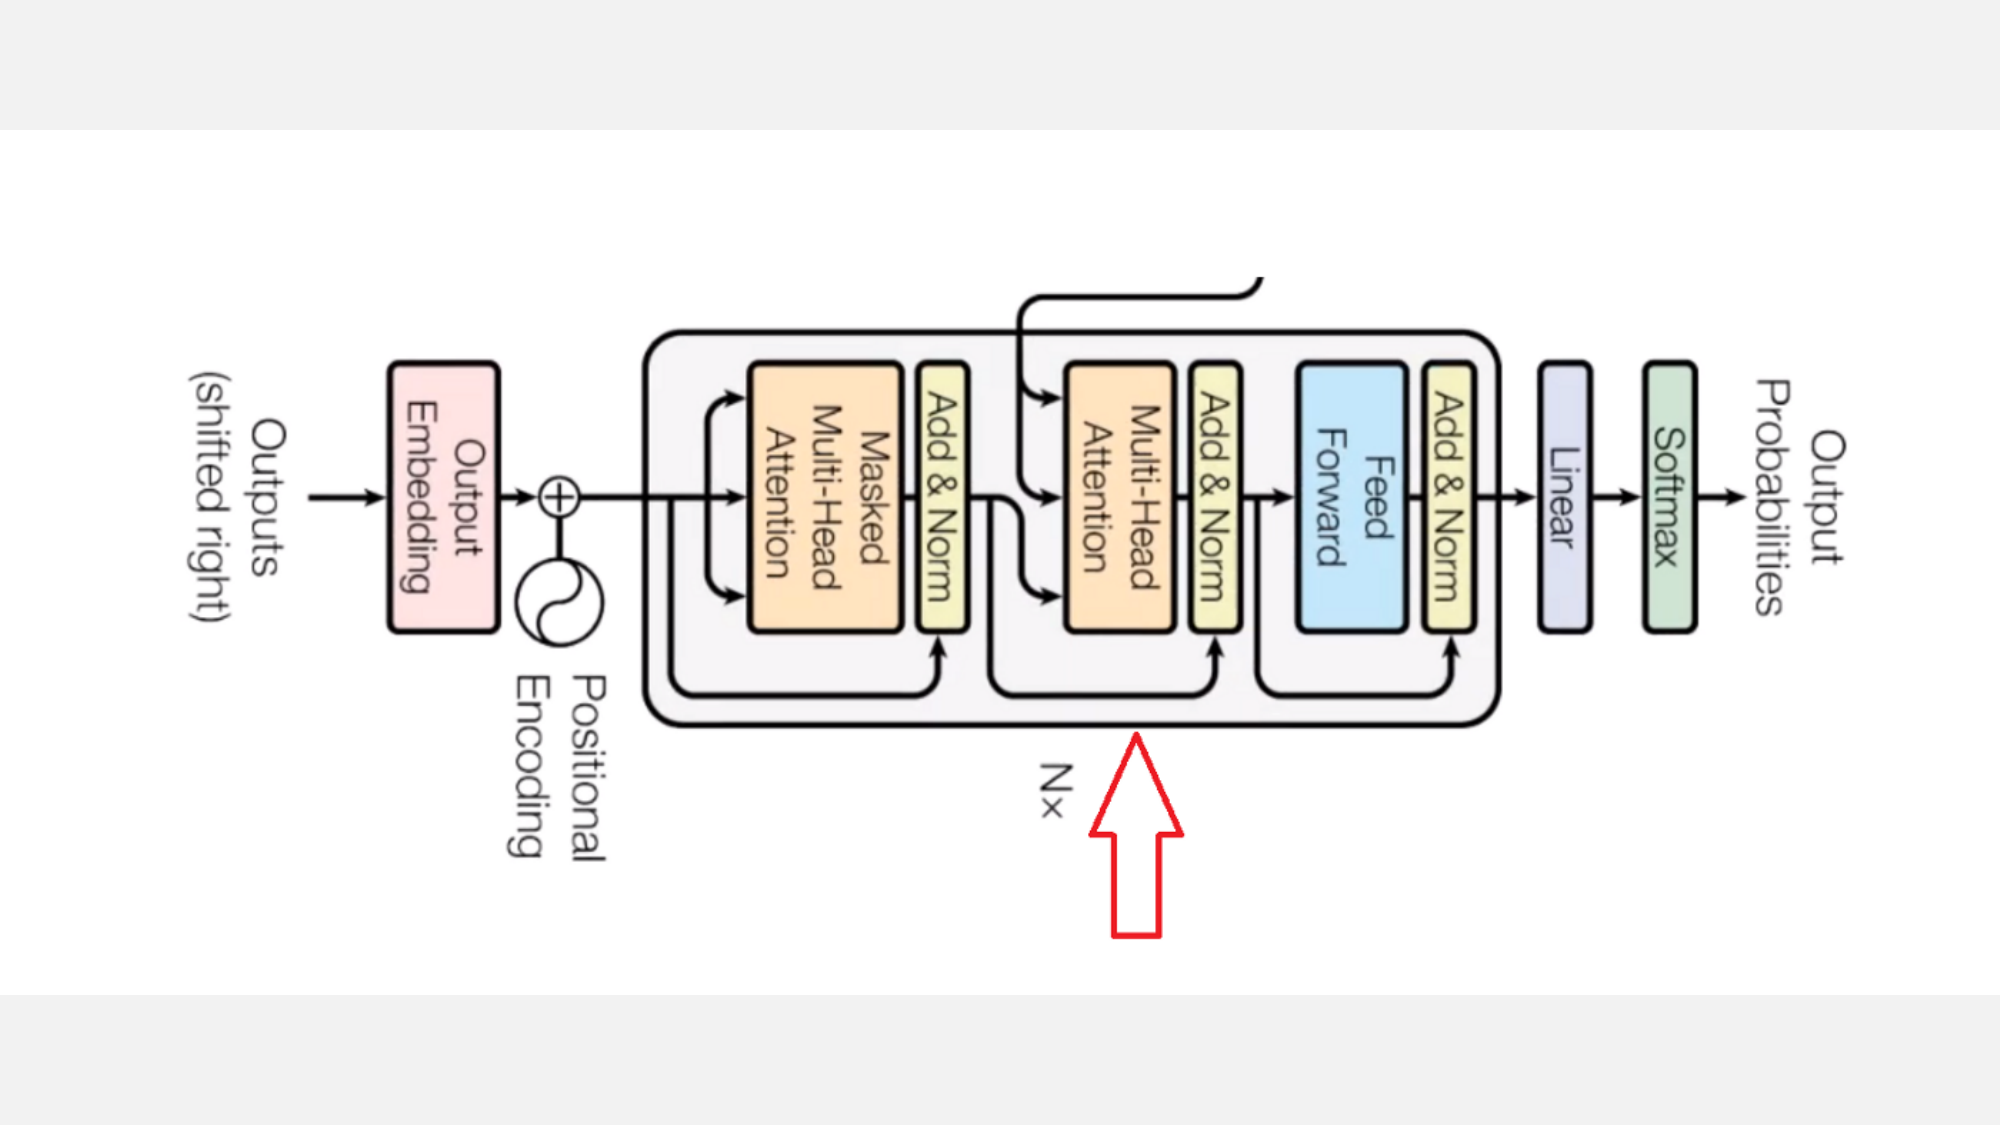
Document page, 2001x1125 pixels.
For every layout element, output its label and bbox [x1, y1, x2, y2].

picture [0, 130, 2000, 995]
